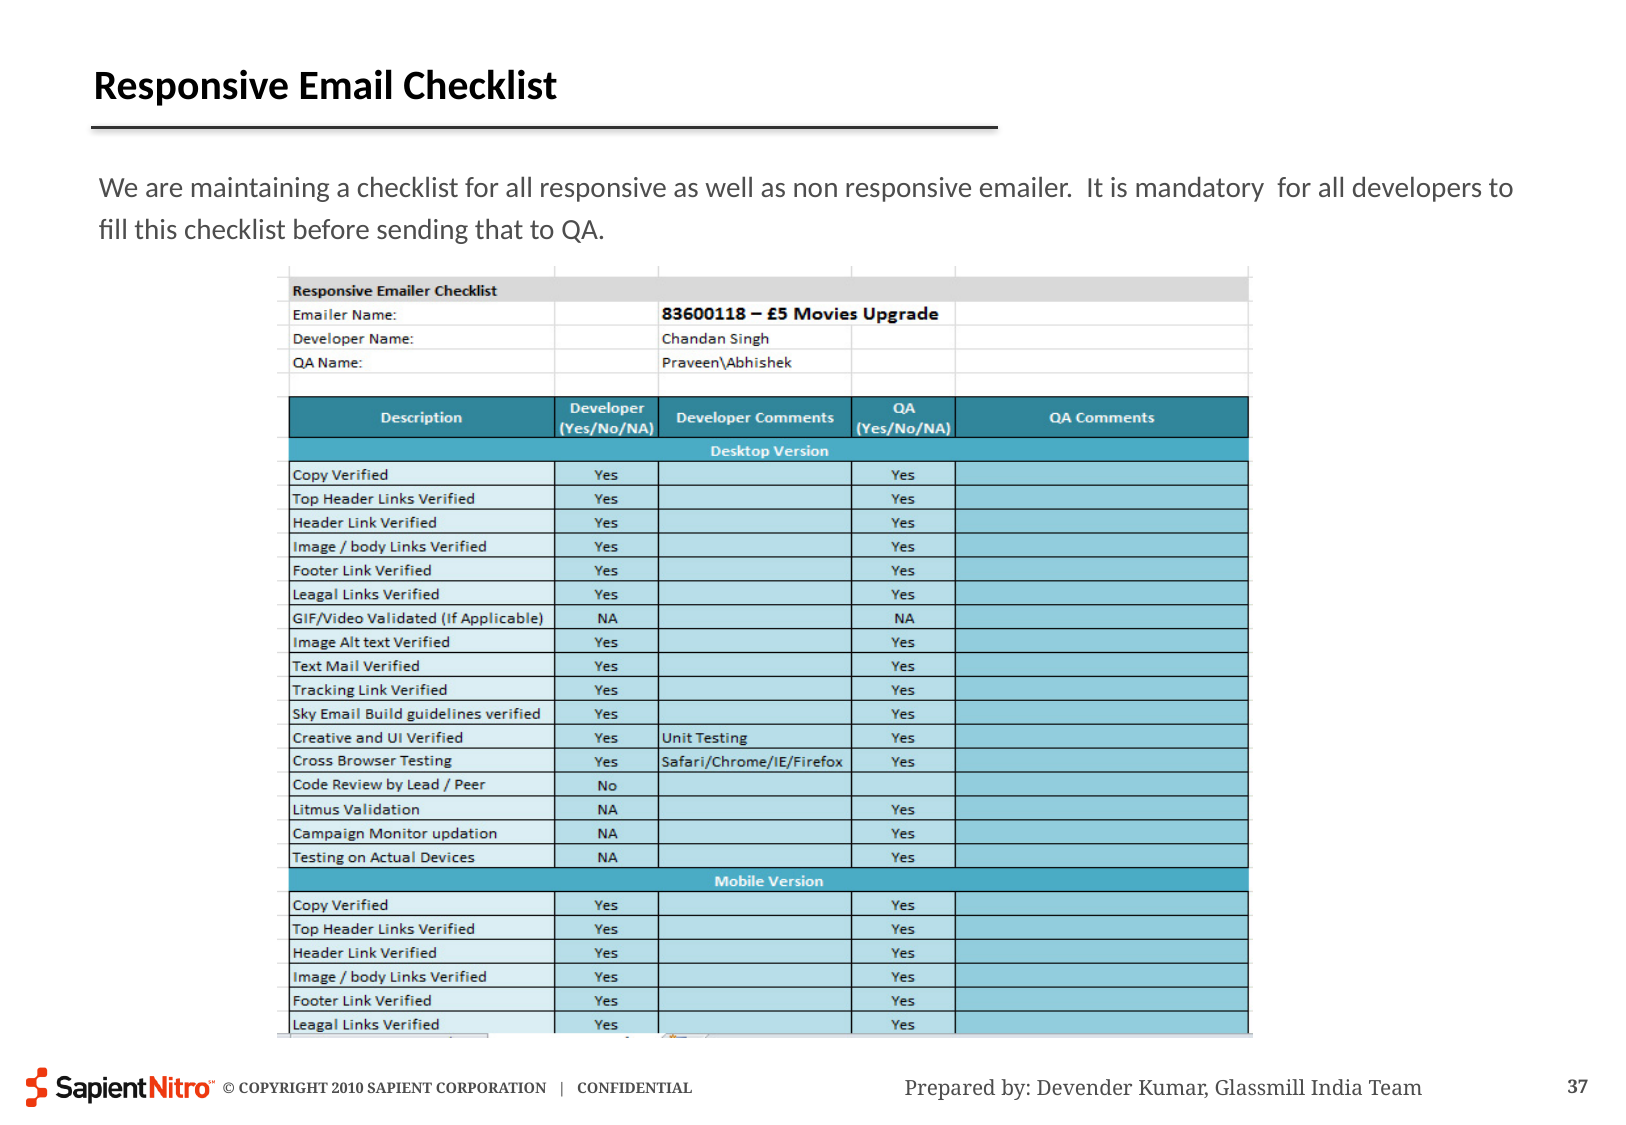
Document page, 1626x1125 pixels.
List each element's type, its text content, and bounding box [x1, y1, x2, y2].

list We are maintaining a checklist for all responsive as well as non responsive emailer. It is mandatory for all developers to fill this checklist before sending that to QA. [83, 154, 1533, 1049]
picture [26, 1067, 215, 1107]
title Responsive Email Checklist [78, 50, 1543, 133]
picture [277, 266, 1254, 1038]
